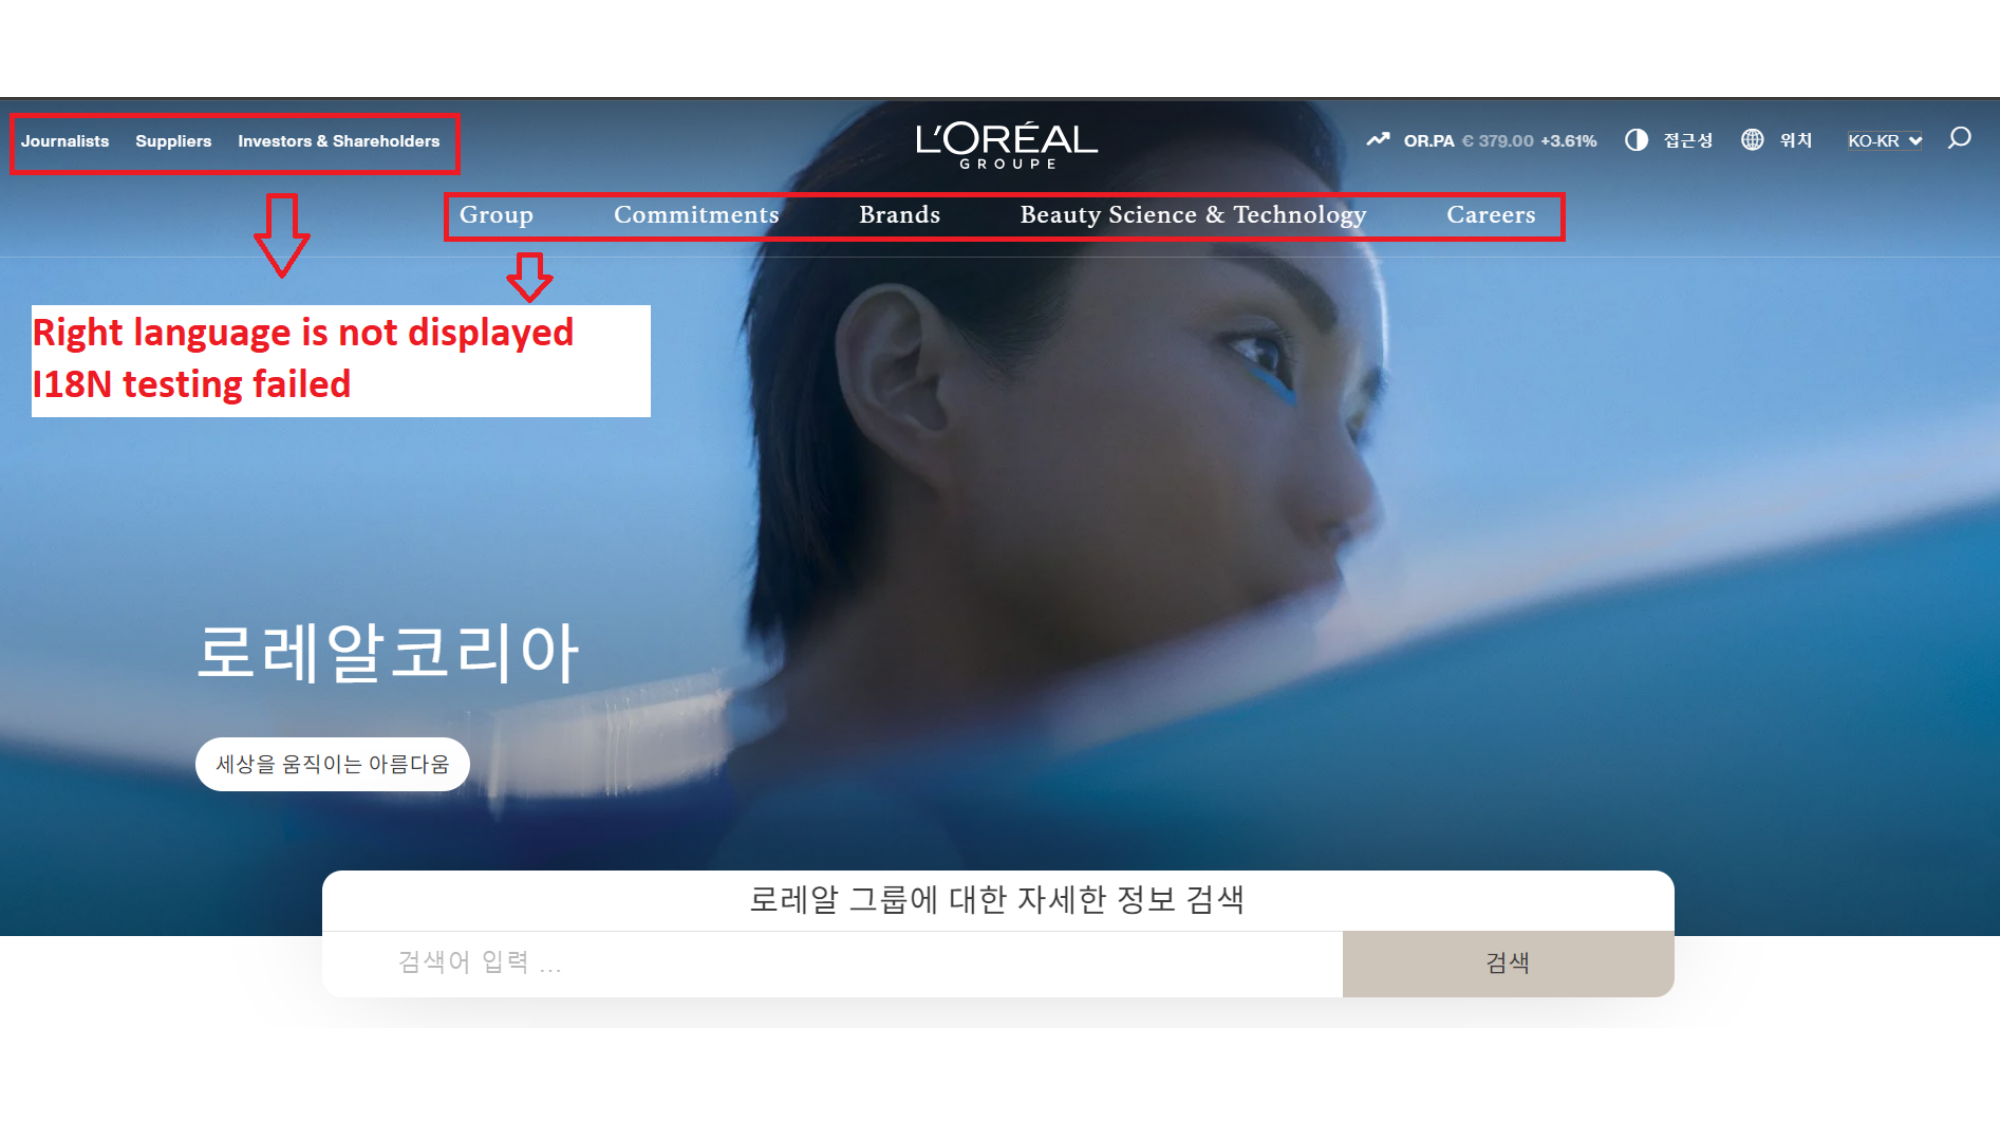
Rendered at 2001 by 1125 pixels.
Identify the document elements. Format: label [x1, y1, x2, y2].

picture [0, 96, 2000, 1028]
